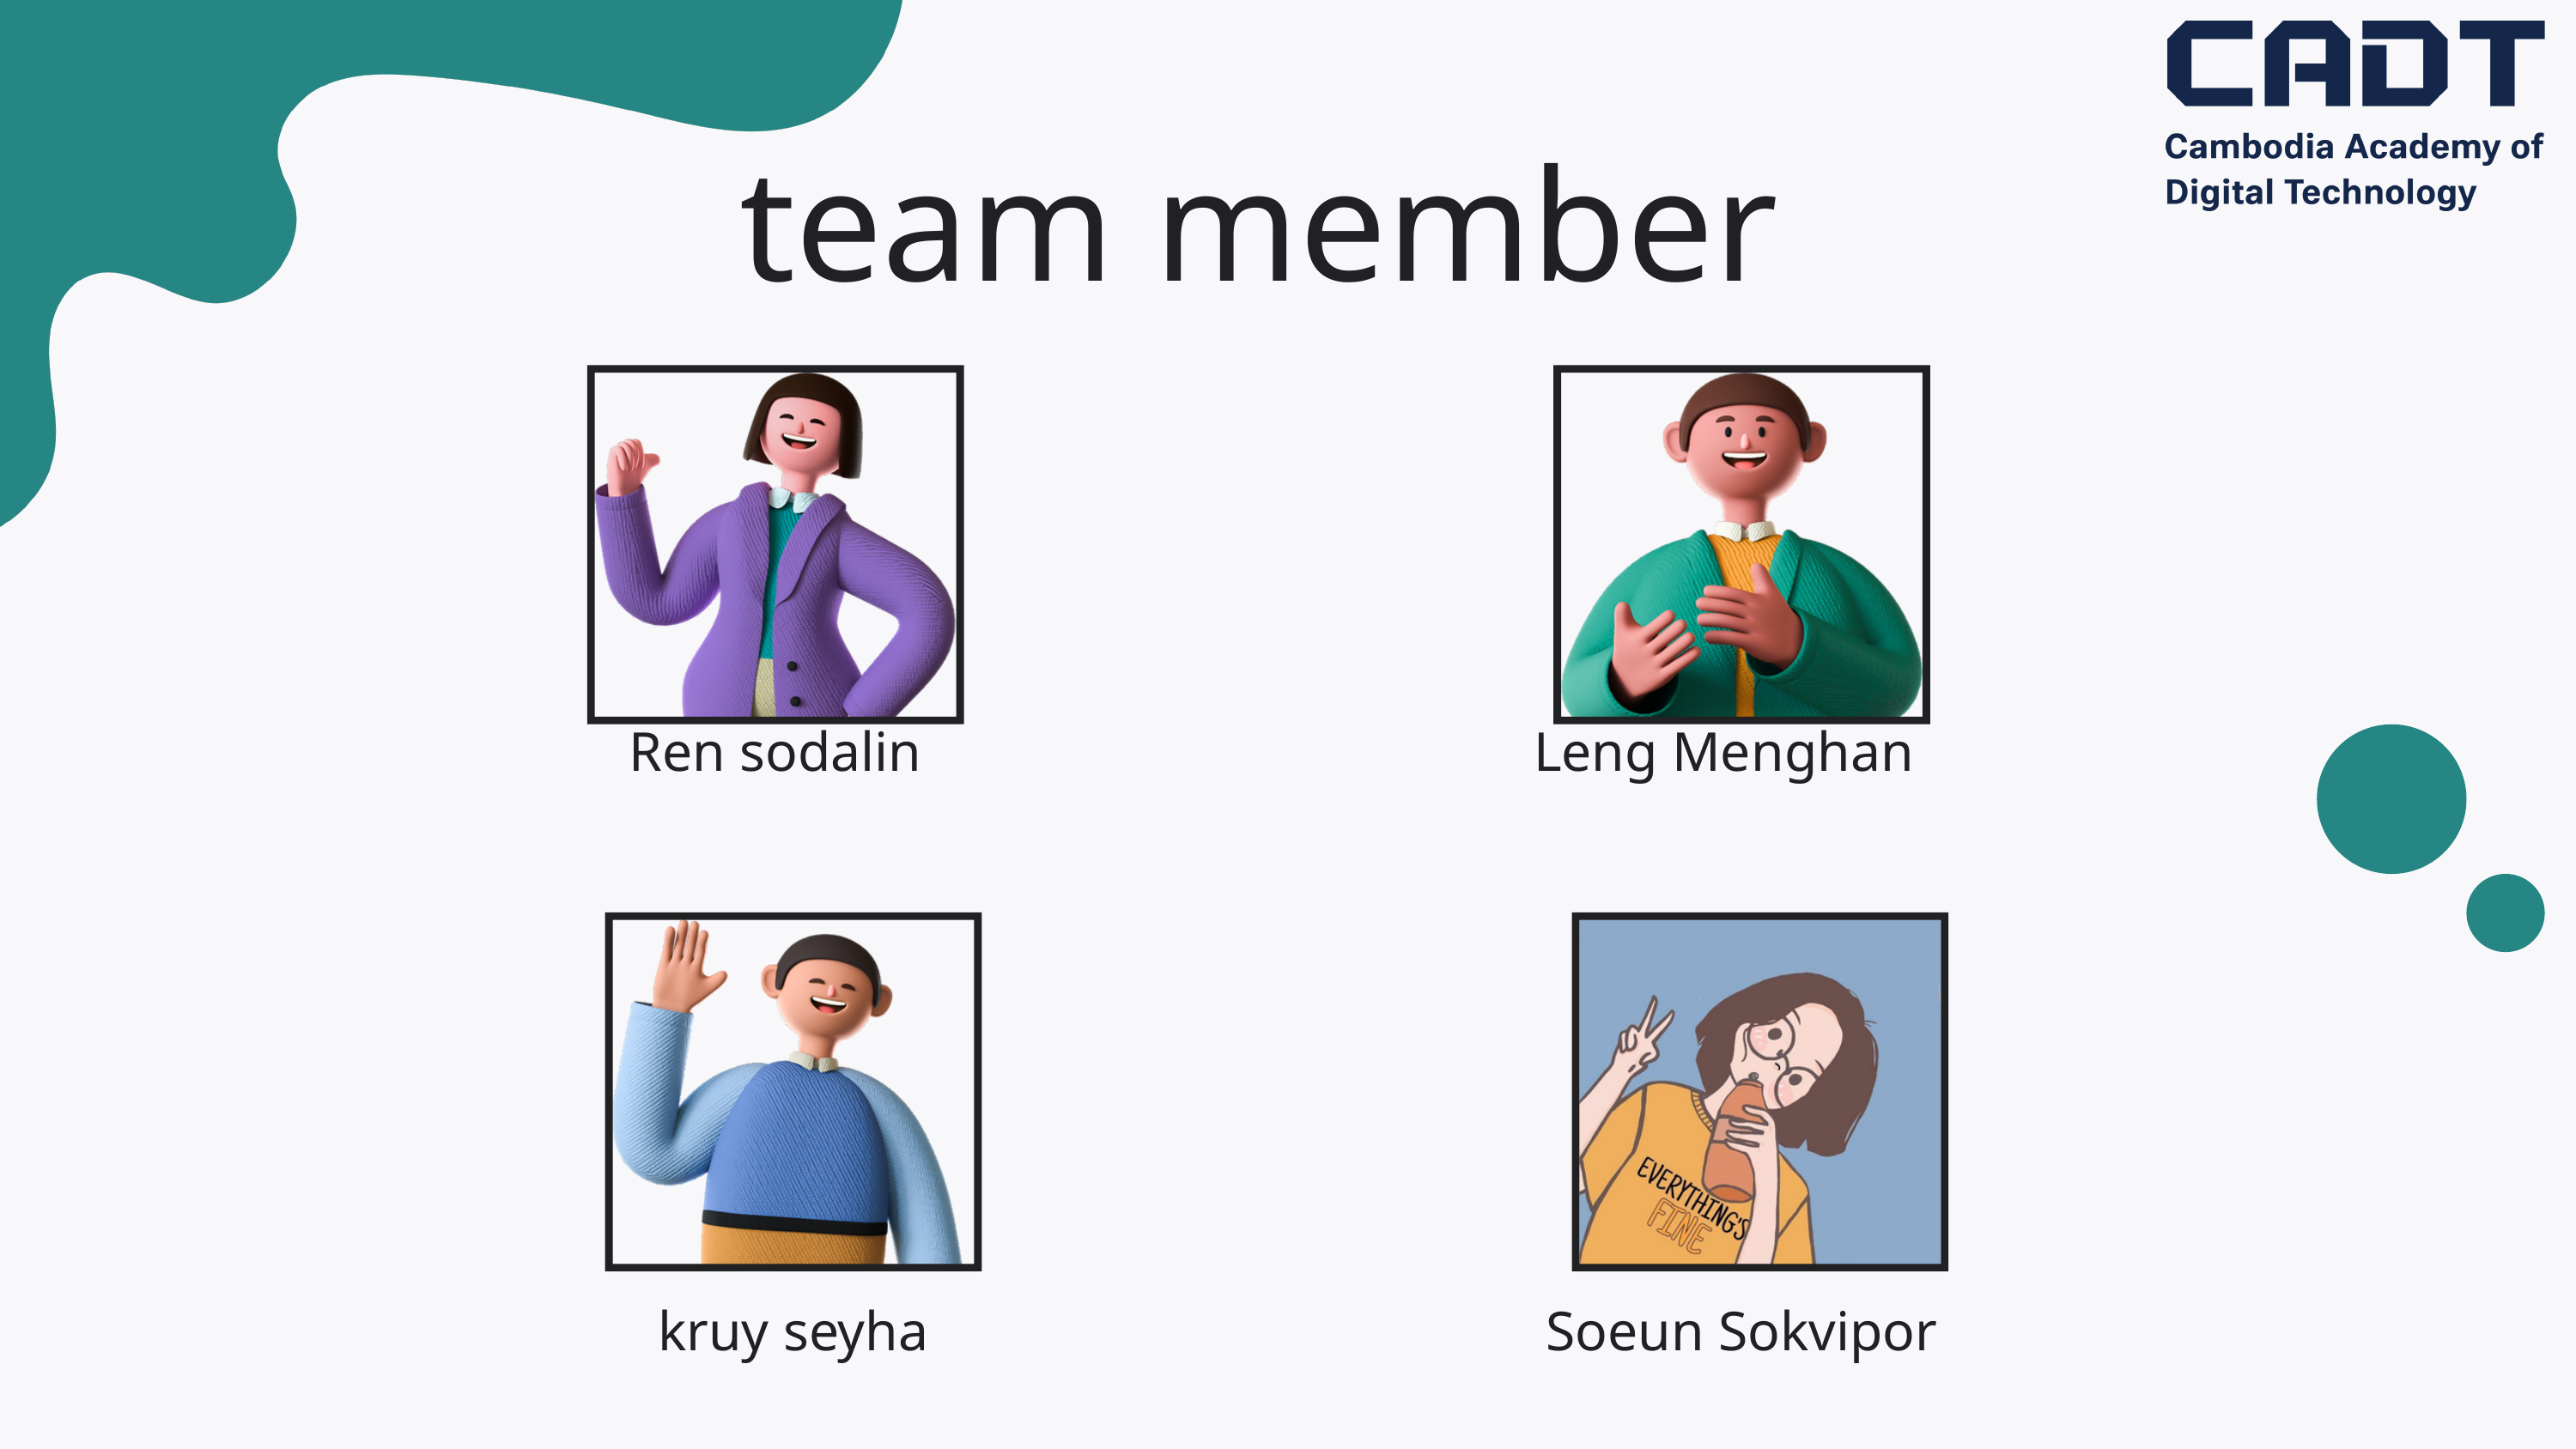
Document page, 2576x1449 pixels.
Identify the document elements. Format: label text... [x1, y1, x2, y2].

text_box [605, 912, 982, 1272]
text_box [2166, 21, 2545, 211]
text_box [0, 0, 908, 546]
text_box Leng Menghan [1476, 706, 1971, 783]
text_box team member [586, 95, 1971, 312]
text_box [1552, 365, 1931, 724]
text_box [2466, 873, 2545, 953]
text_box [2316, 724, 2467, 875]
text_box kruy seyha [545, 1286, 1042, 1362]
text_box Soeun Sokvipor [1494, 1286, 1990, 1362]
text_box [1571, 912, 1949, 1272]
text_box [586, 365, 964, 724]
text_box Ren sodalin [528, 706, 1024, 783]
